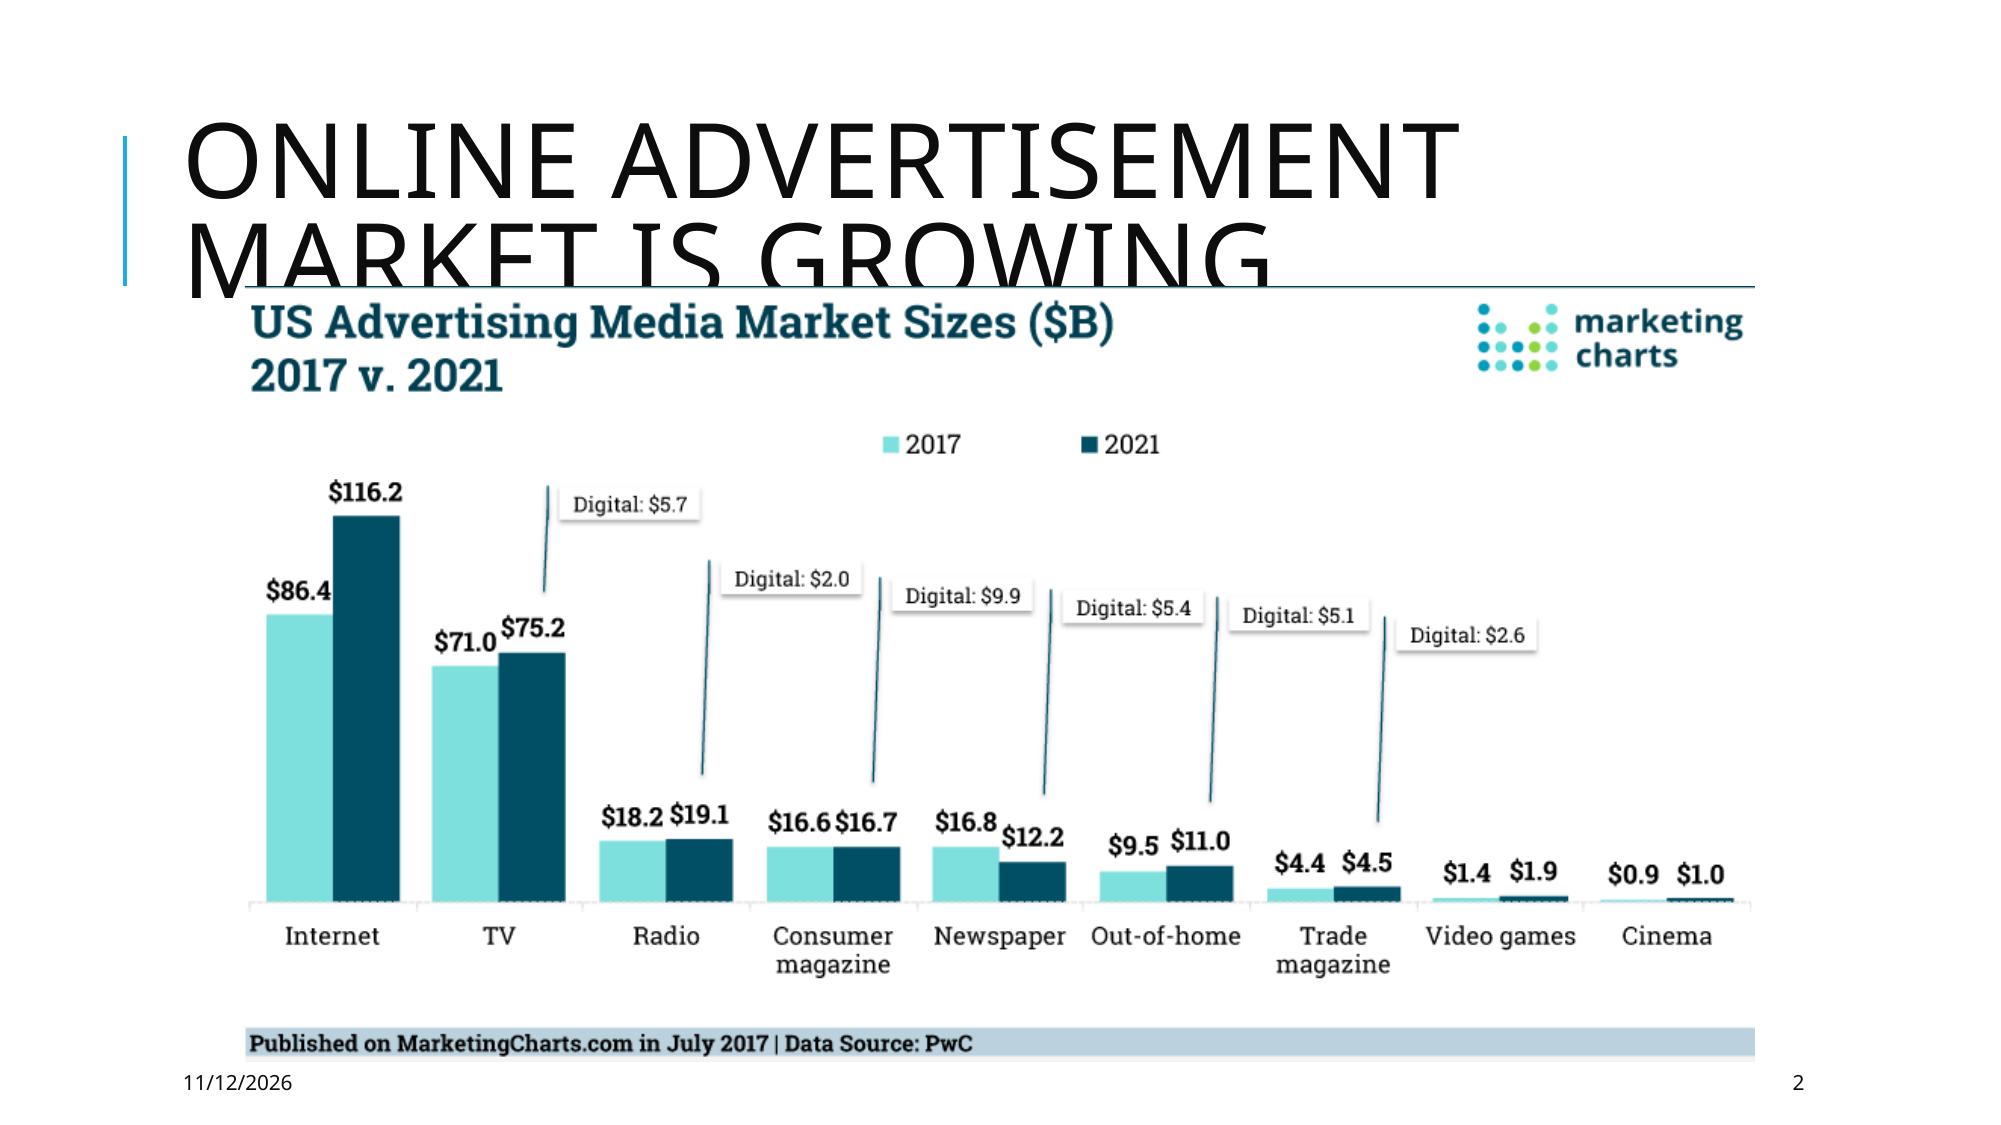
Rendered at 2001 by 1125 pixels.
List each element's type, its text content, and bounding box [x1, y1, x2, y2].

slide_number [168, 1061, 522, 1107]
slide_number 2 [1777, 1061, 1938, 1107]
title Online Advertisement market is growing [168, 96, 1763, 342]
picture [244, 288, 1756, 1062]
